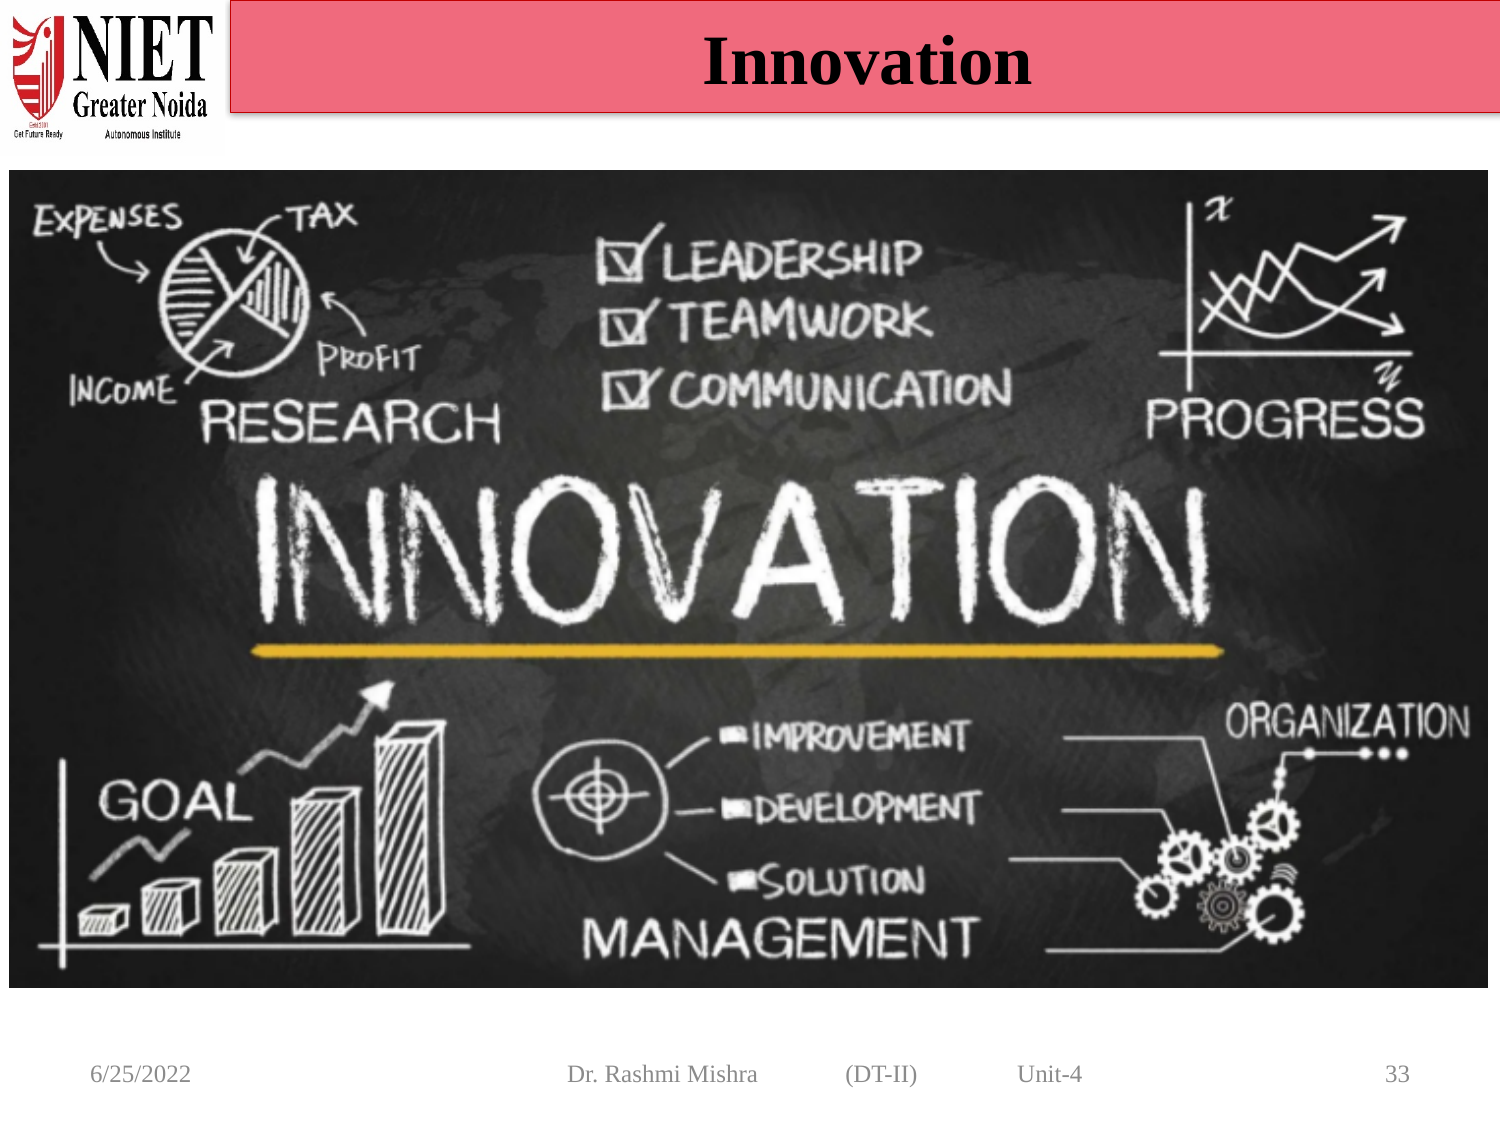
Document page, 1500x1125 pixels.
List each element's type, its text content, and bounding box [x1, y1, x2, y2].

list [9, 170, 1488, 988]
footer Dr. Rashmi Mishra (DT-II) Unit-4 [412, 1042, 1074, 1103]
text_box Innovation [230, 0, 1500, 113]
picture [0, 0, 226, 156]
slide_number 33 [1074, 1042, 1425, 1103]
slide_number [75, 1042, 412, 1103]
